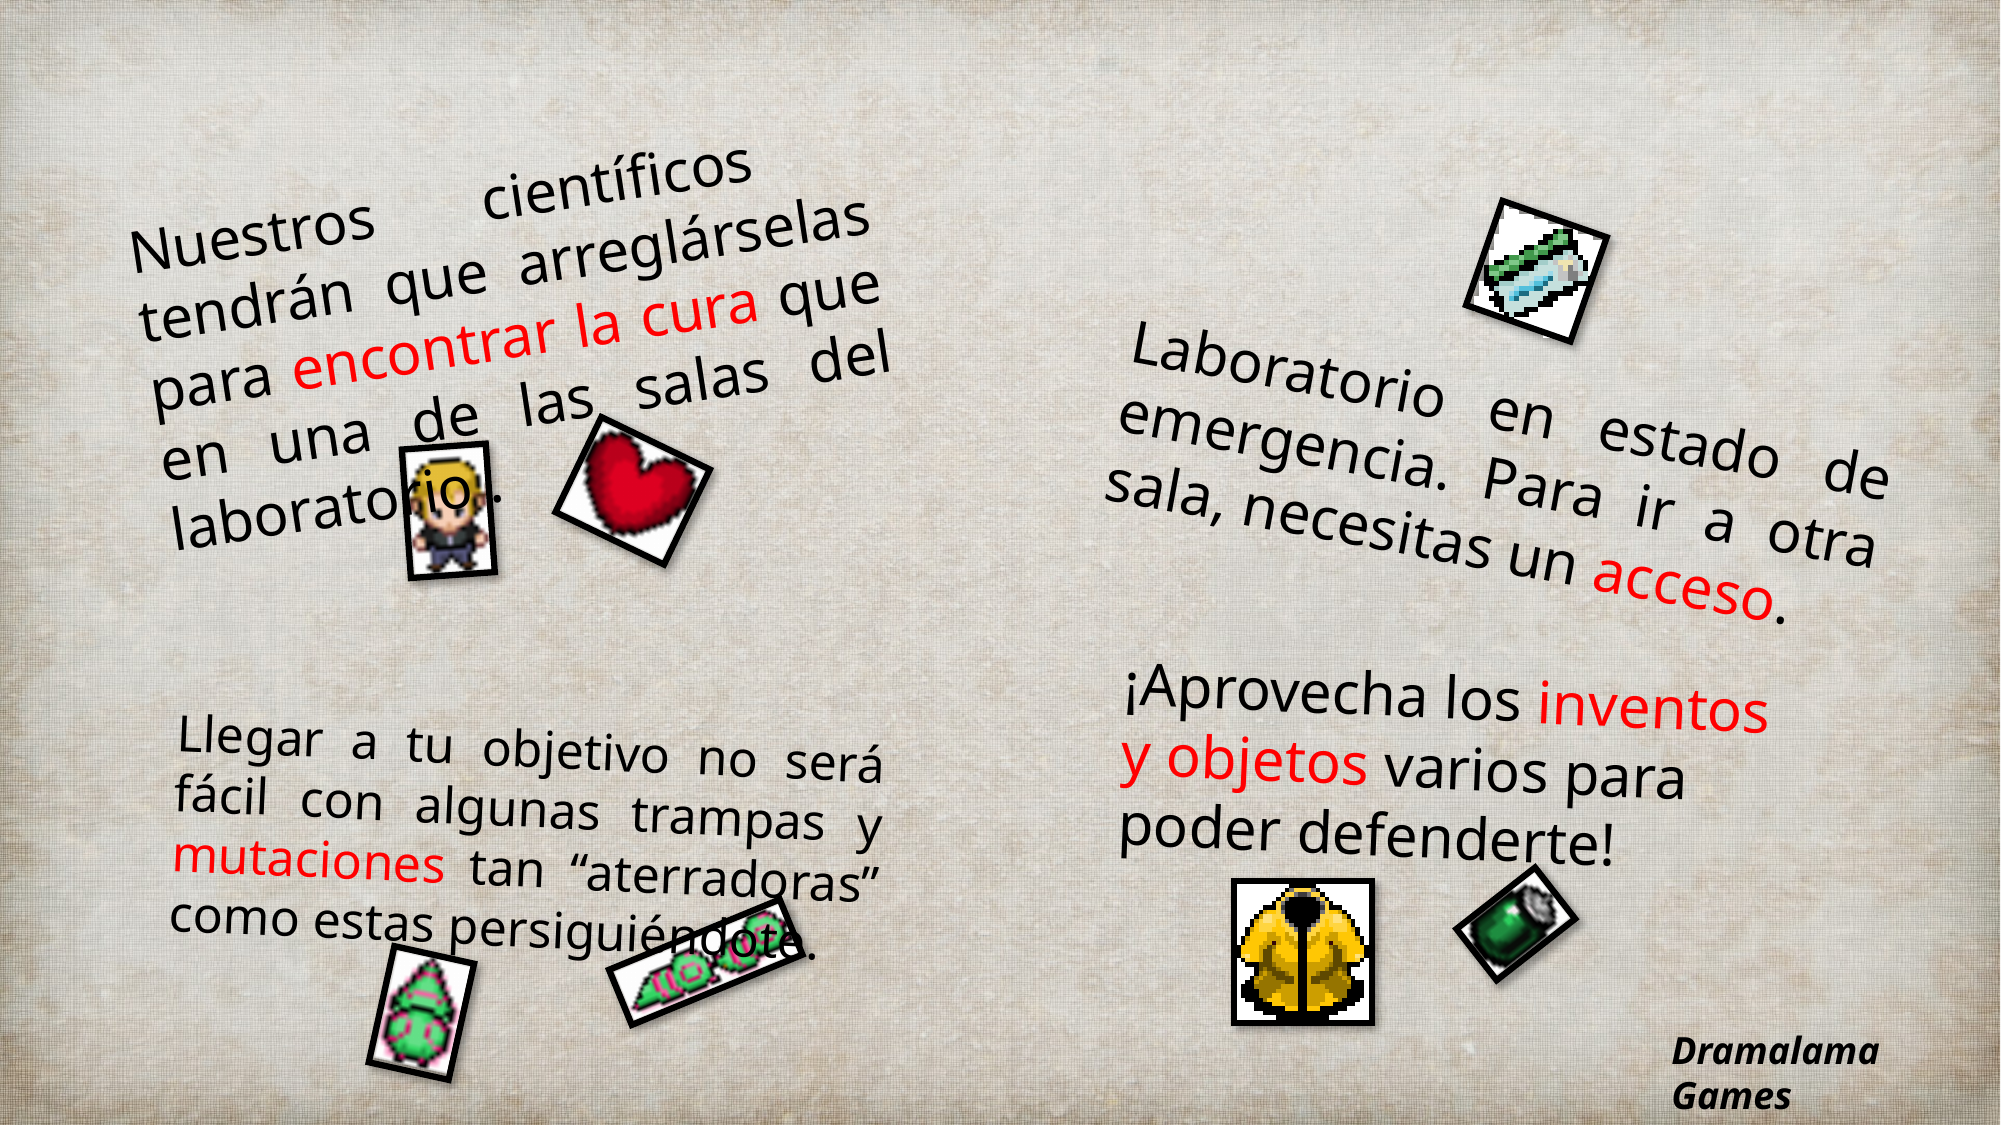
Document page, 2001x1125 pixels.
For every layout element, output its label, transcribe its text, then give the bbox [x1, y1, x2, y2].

text_box Llegar a tu objetivo no será fácil con algunas trampas y mutaciones tan “aterradoras” como estas persiguiéndote. [152, 693, 902, 982]
text_box ¡Aprovecha los inventos y objetos varios para poder defenderte! [1101, 638, 1794, 894]
picture [0, 0, 2001, 1125]
text_box Dramalama Games [1656, 1019, 1960, 1125]
text_box Nuestros científicos tendrán que arreglárselas para encontrar la cura que en una de las salas del laboratorio . [107, 95, 923, 573]
text_box Laboratorio en estado de emergencia. Para ir a otra sala, necesitas un acceso. [1084, 294, 1914, 661]
